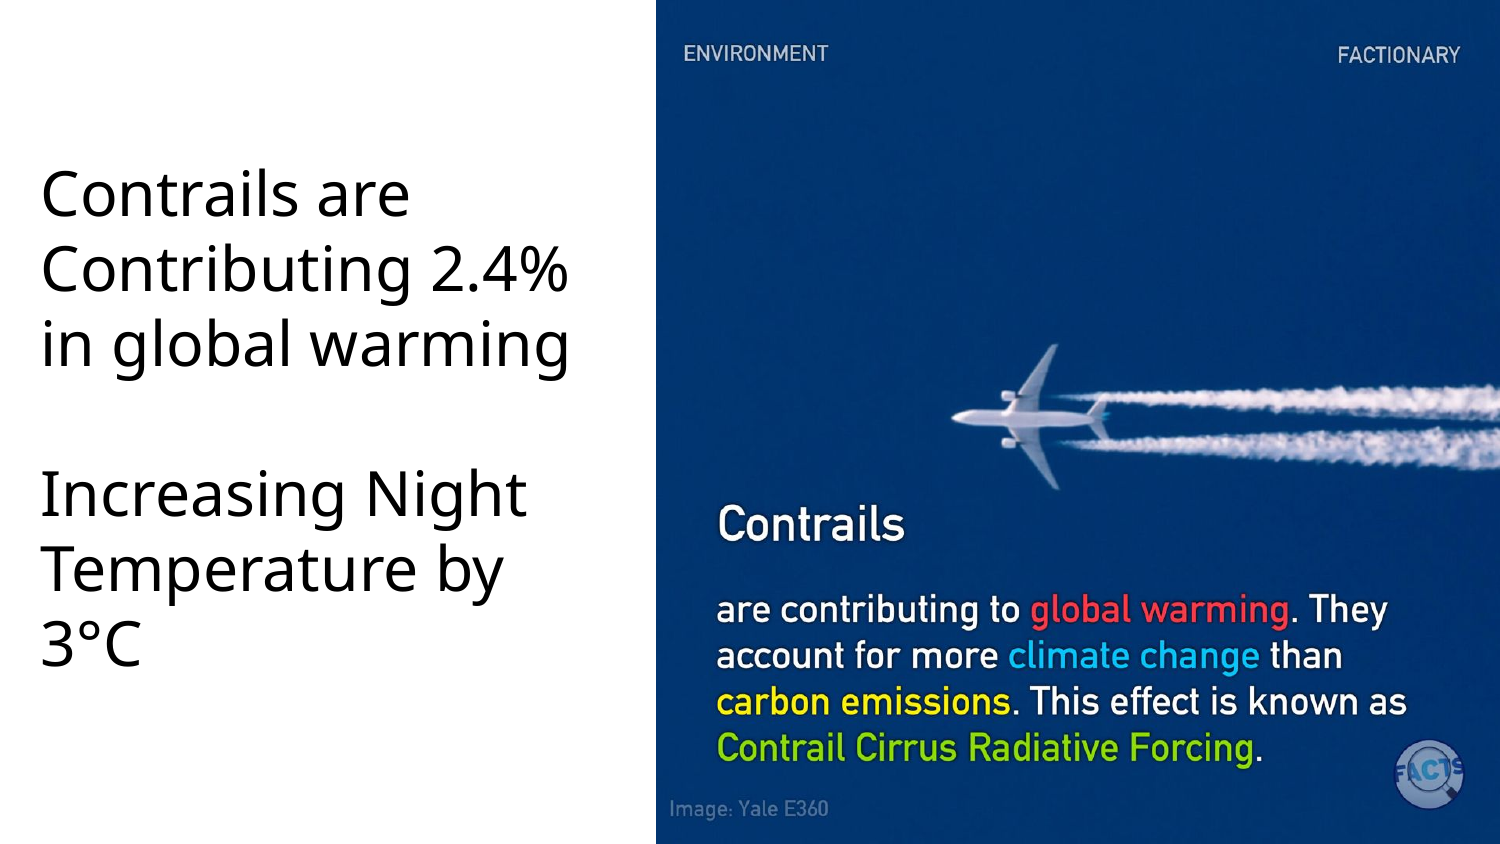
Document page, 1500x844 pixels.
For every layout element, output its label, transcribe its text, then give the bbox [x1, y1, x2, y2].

picture [655, 0, 1500, 844]
title Contrails are Contributing 2.4% in global warming Increasing Night Temperature by 3°C [25, 139, 628, 811]
